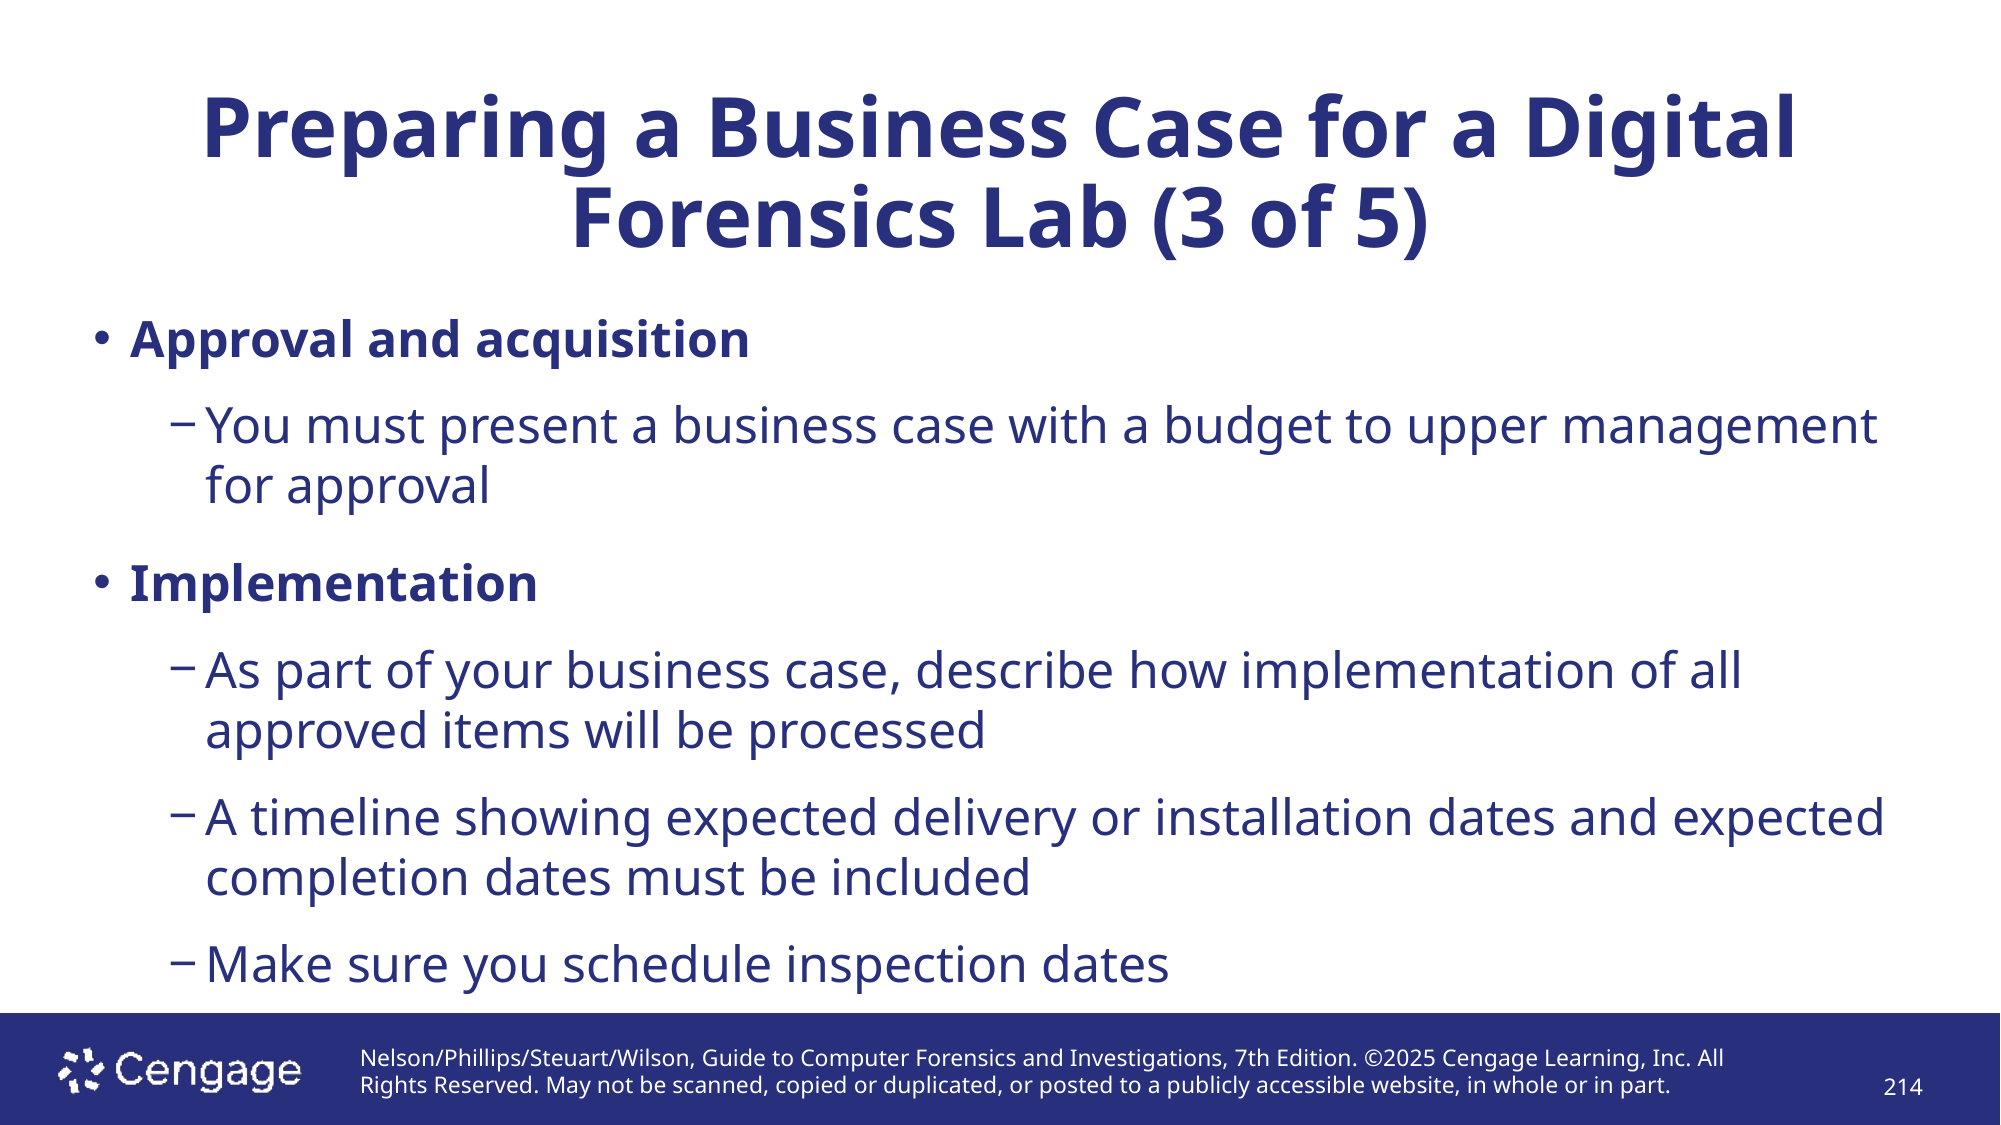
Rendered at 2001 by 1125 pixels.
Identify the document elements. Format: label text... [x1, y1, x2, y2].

title Preparing a Business Case for a Digital Forensics Lab (3 of 5) [78, 77, 1923, 278]
list Approval and acquisition You must present a business case with a budget to upper management for approval Implementation As part of your business case, describe how implementation of all approved items will be processed A timeline showing expected delivery or installation dates and expected completion dates must be included Make sure you schedule inspection dates [78, 299, 1923, 1014]
picture [30, 1020, 329, 1122]
